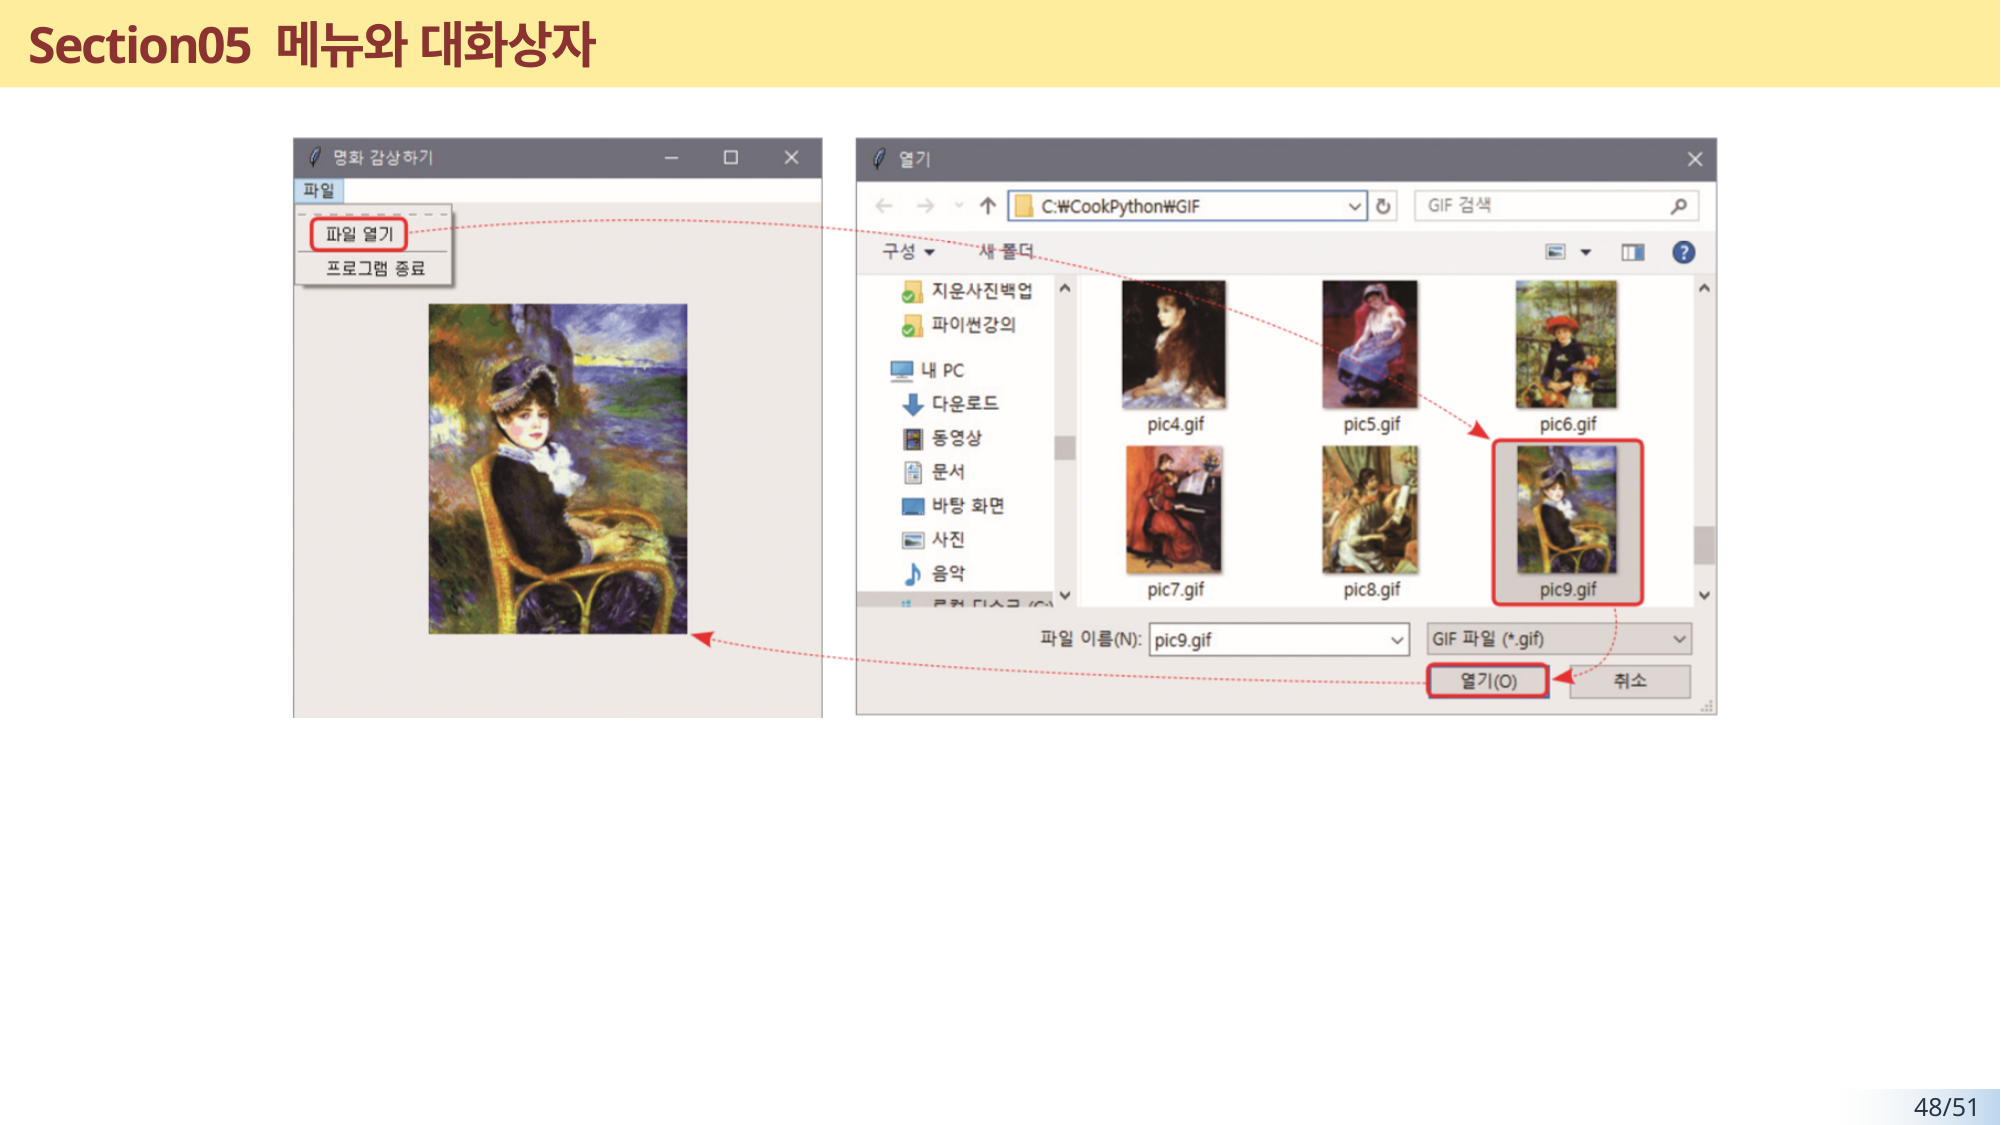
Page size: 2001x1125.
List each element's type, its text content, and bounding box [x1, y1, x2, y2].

picture [291, 134, 1721, 718]
title Section05 메뉴와 대화상자 [13, 8, 1717, 87]
